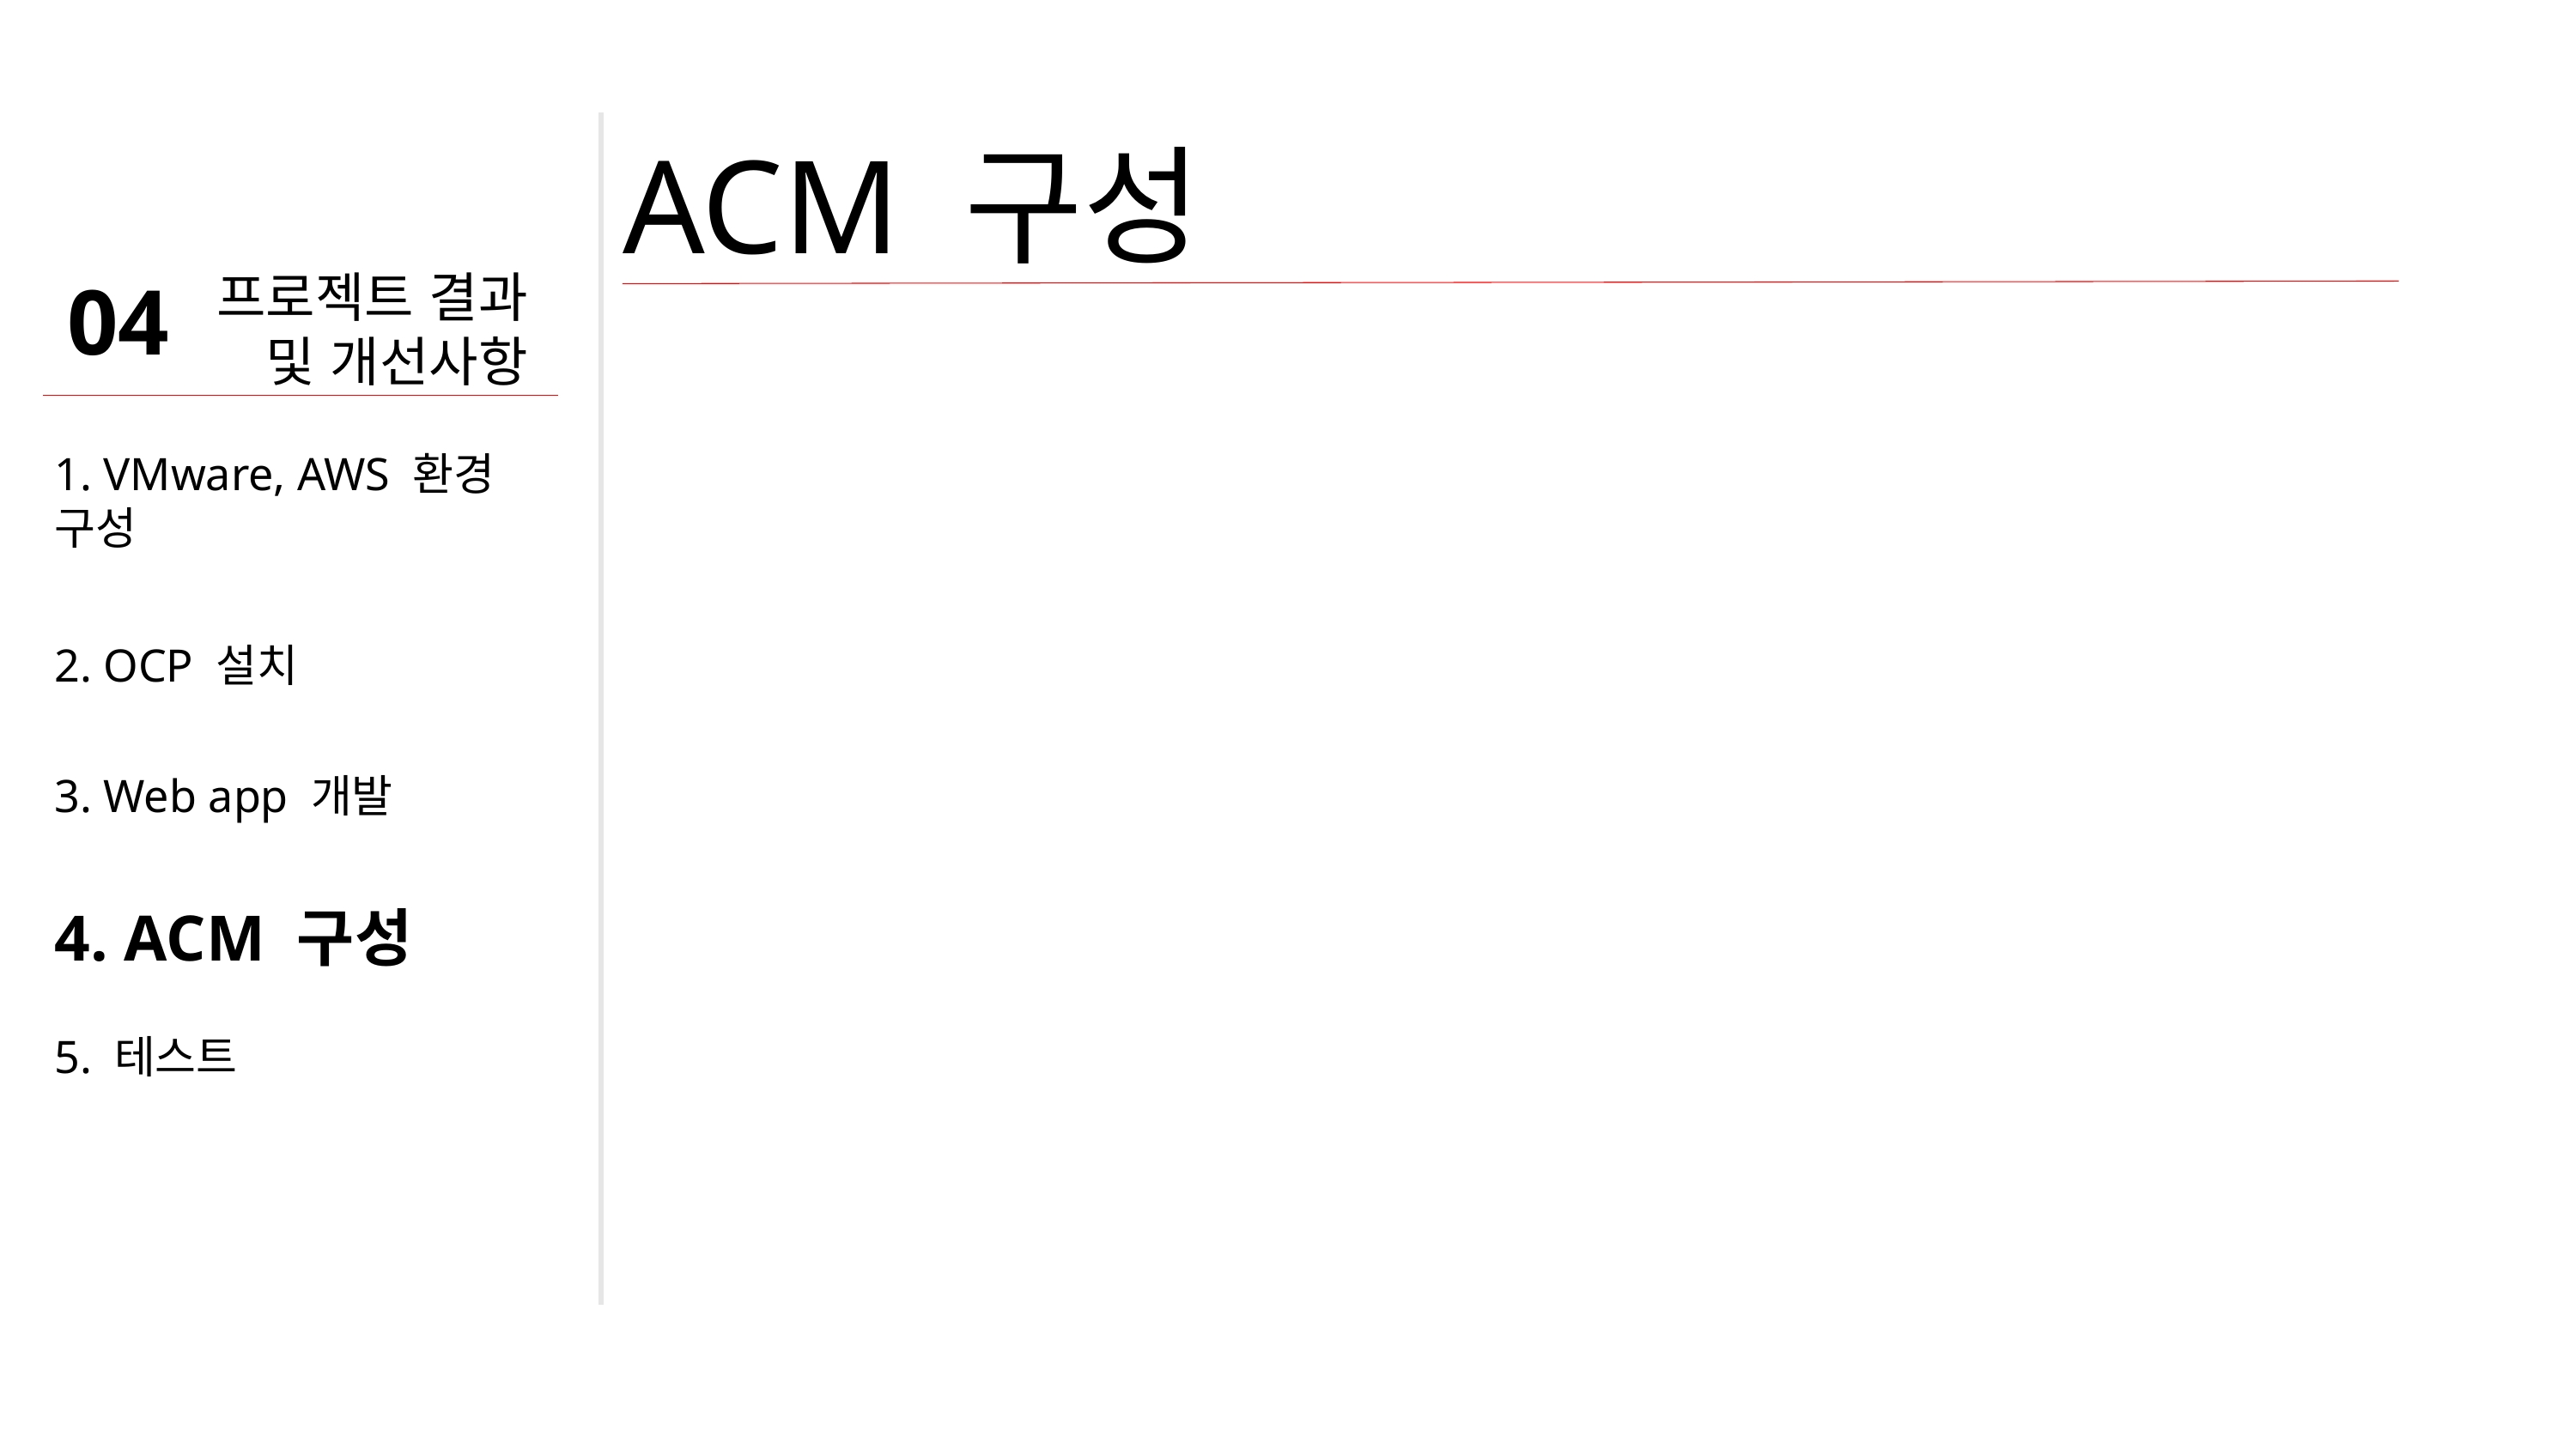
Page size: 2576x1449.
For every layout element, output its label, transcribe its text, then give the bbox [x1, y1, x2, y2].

text_box 5. 테스트 [41, 1022, 537, 1089]
text_box 04 [54, 259, 192, 379]
text_box 1. VMware, AWS 환경 구성 [41, 440, 558, 560]
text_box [622, 281, 2399, 284]
text_box ACM 구성 [623, 124, 2399, 280]
text_box 4. ACM 구성 [41, 891, 537, 980]
text_box 2. OCP 설치 [41, 630, 537, 697]
text_box 3. Web app 개발 [41, 761, 557, 828]
text_box 프로젝트 결과 및 개선사항 [164, 257, 541, 395]
text_box 프로젝트 결과 및 개선사항 [164, 396, 541, 399]
